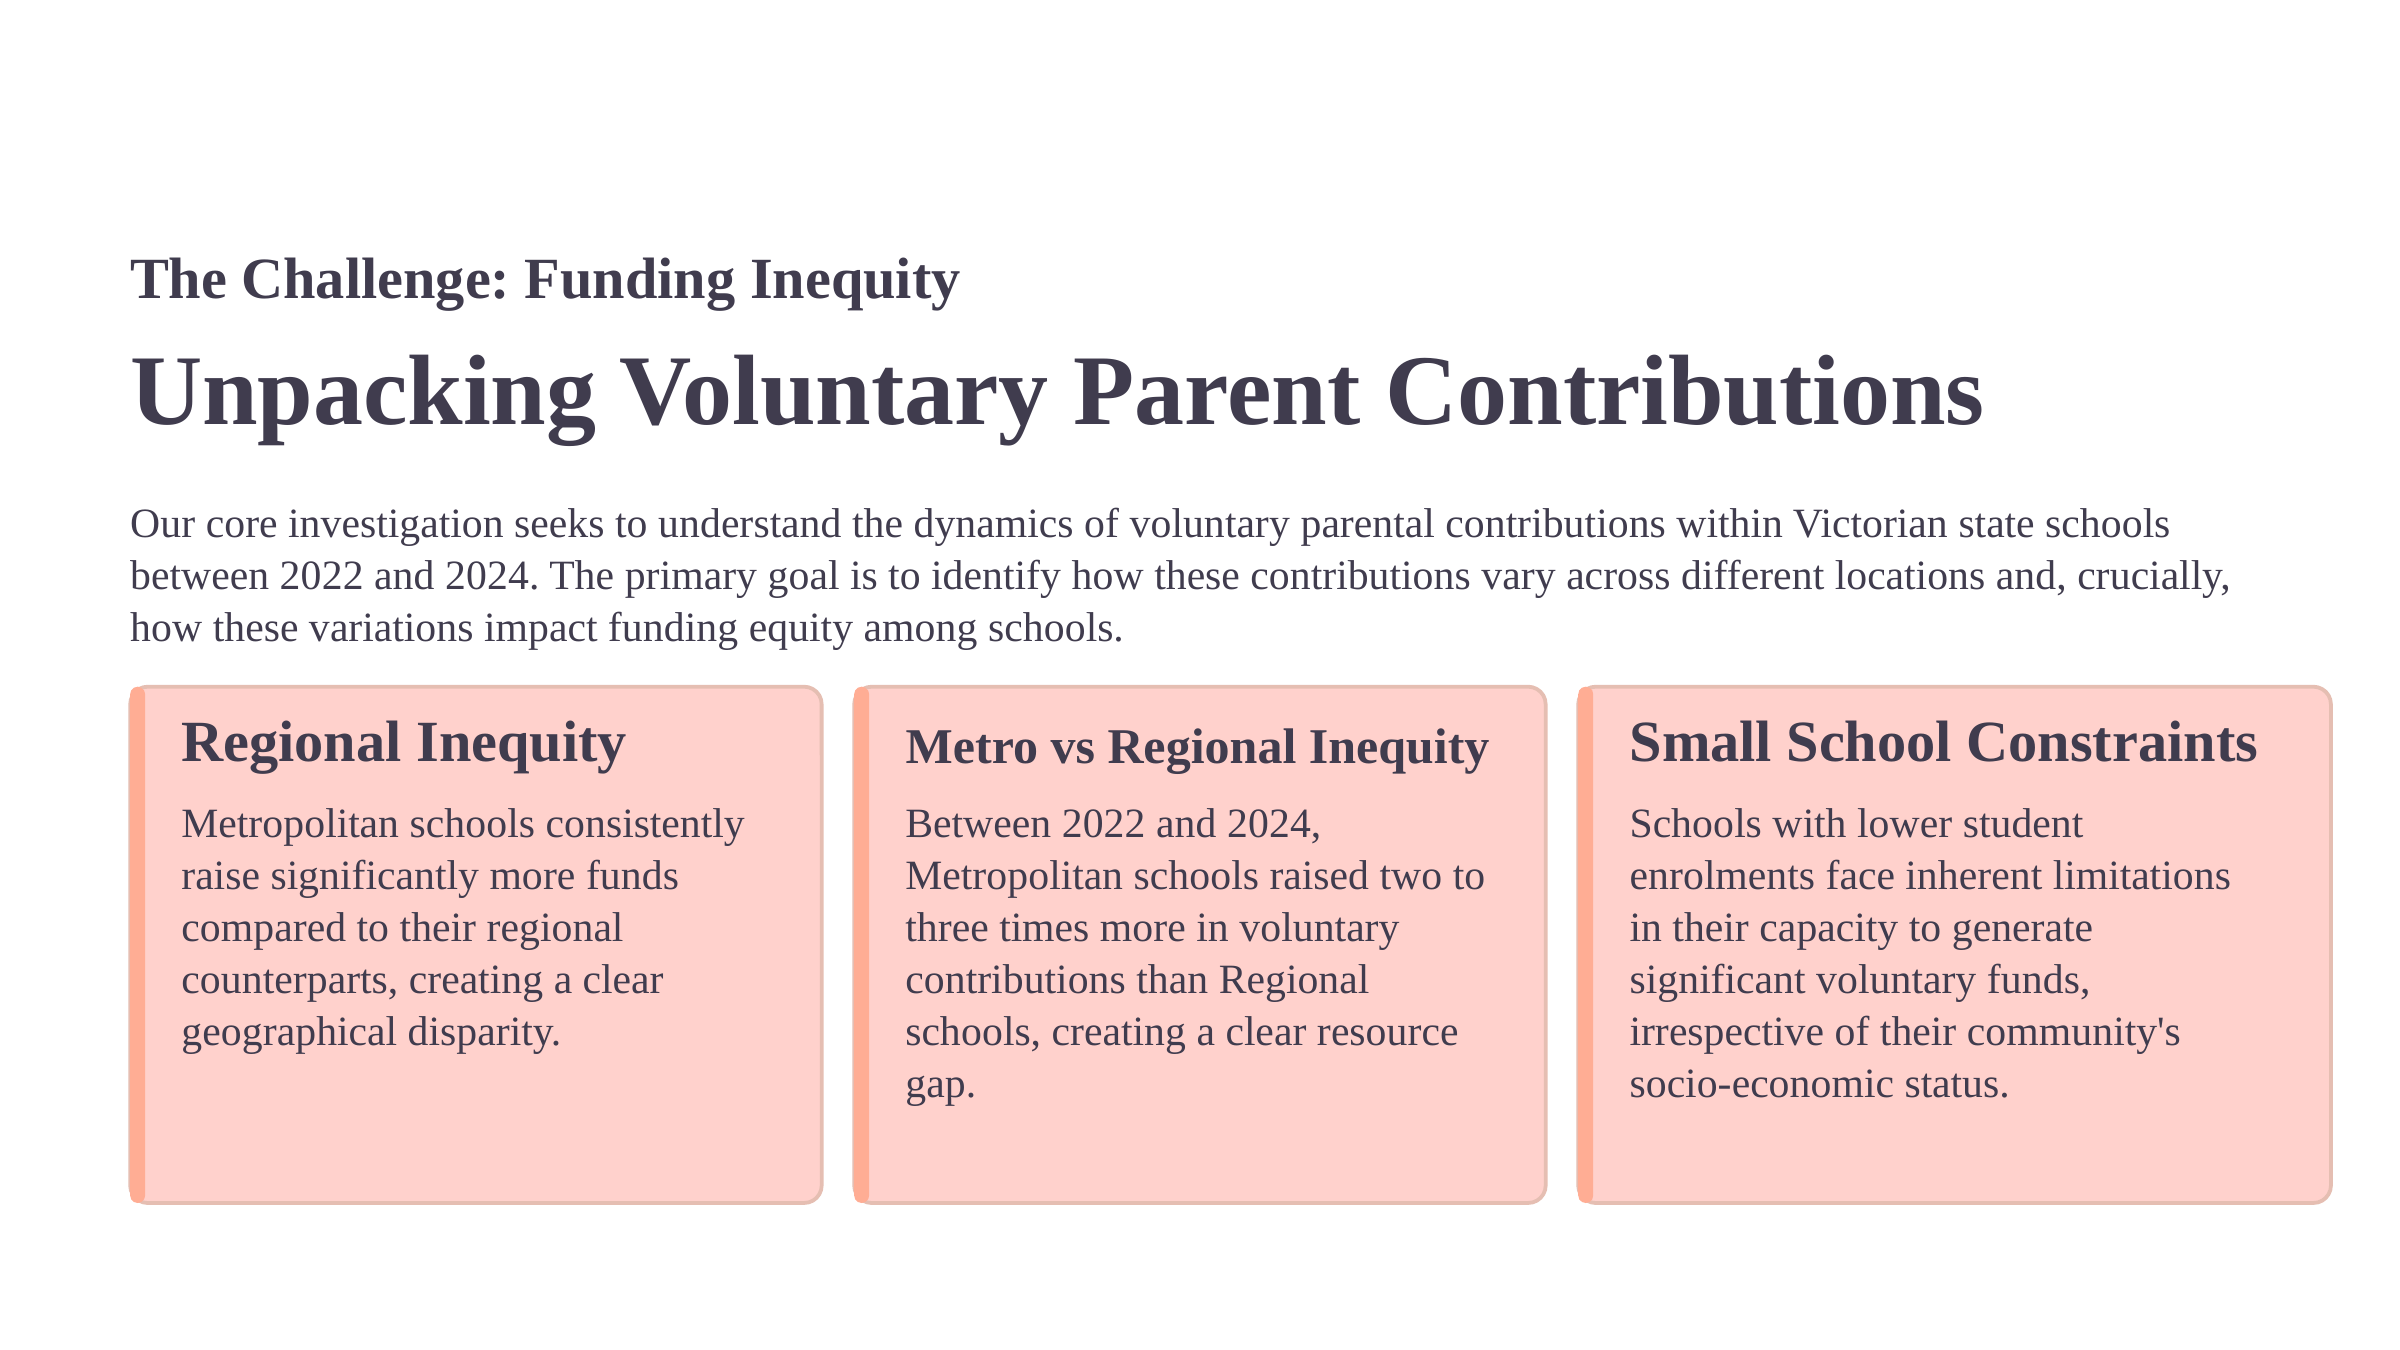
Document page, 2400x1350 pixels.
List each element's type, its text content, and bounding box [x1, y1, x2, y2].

text_box [142, 686, 822, 1204]
text_box Schools with lower student enrolments face inherent limitations in their capacity to generate significant voluntary funds, irrespective of their community's socio-economic status. [1629, 793, 2234, 1127]
text_box Small School Constraints [1629, 723, 2134, 789]
text_box Unpacking Voluntary Parent Contributions [130, 343, 1850, 445]
text_box Metropolitan schools consistently raise significantly more funds compared to their regional counterparts, creating a clear geographical disparity. [181, 793, 786, 1060]
text_box Between 2022 and 2024, Metropolitan schools raised two to three times more in voluntary contributions than Regional schools, creating a clear resource gap. [905, 793, 1510, 1127]
text_box [1590, 686, 2331, 1204]
text_box [1578, 686, 1594, 1204]
text_box Regional Inequity [181, 723, 589, 789]
text_box Metro vs Regional Inequity [905, 723, 1313, 789]
text_box [866, 686, 1546, 1204]
text_box Our core investigation seeks to understand the dynamics of voluntary parental contributions within Victorian state schools between 2022 and 2024. The primary goal is to identify how these contributions vary across different locations and, crucially, how these variations impact funding equity among schools. [130, 493, 2270, 650]
text_box [854, 686, 870, 1204]
text_box [130, 686, 146, 1204]
text_box The Challenge: Funding Inequity [130, 259, 789, 311]
